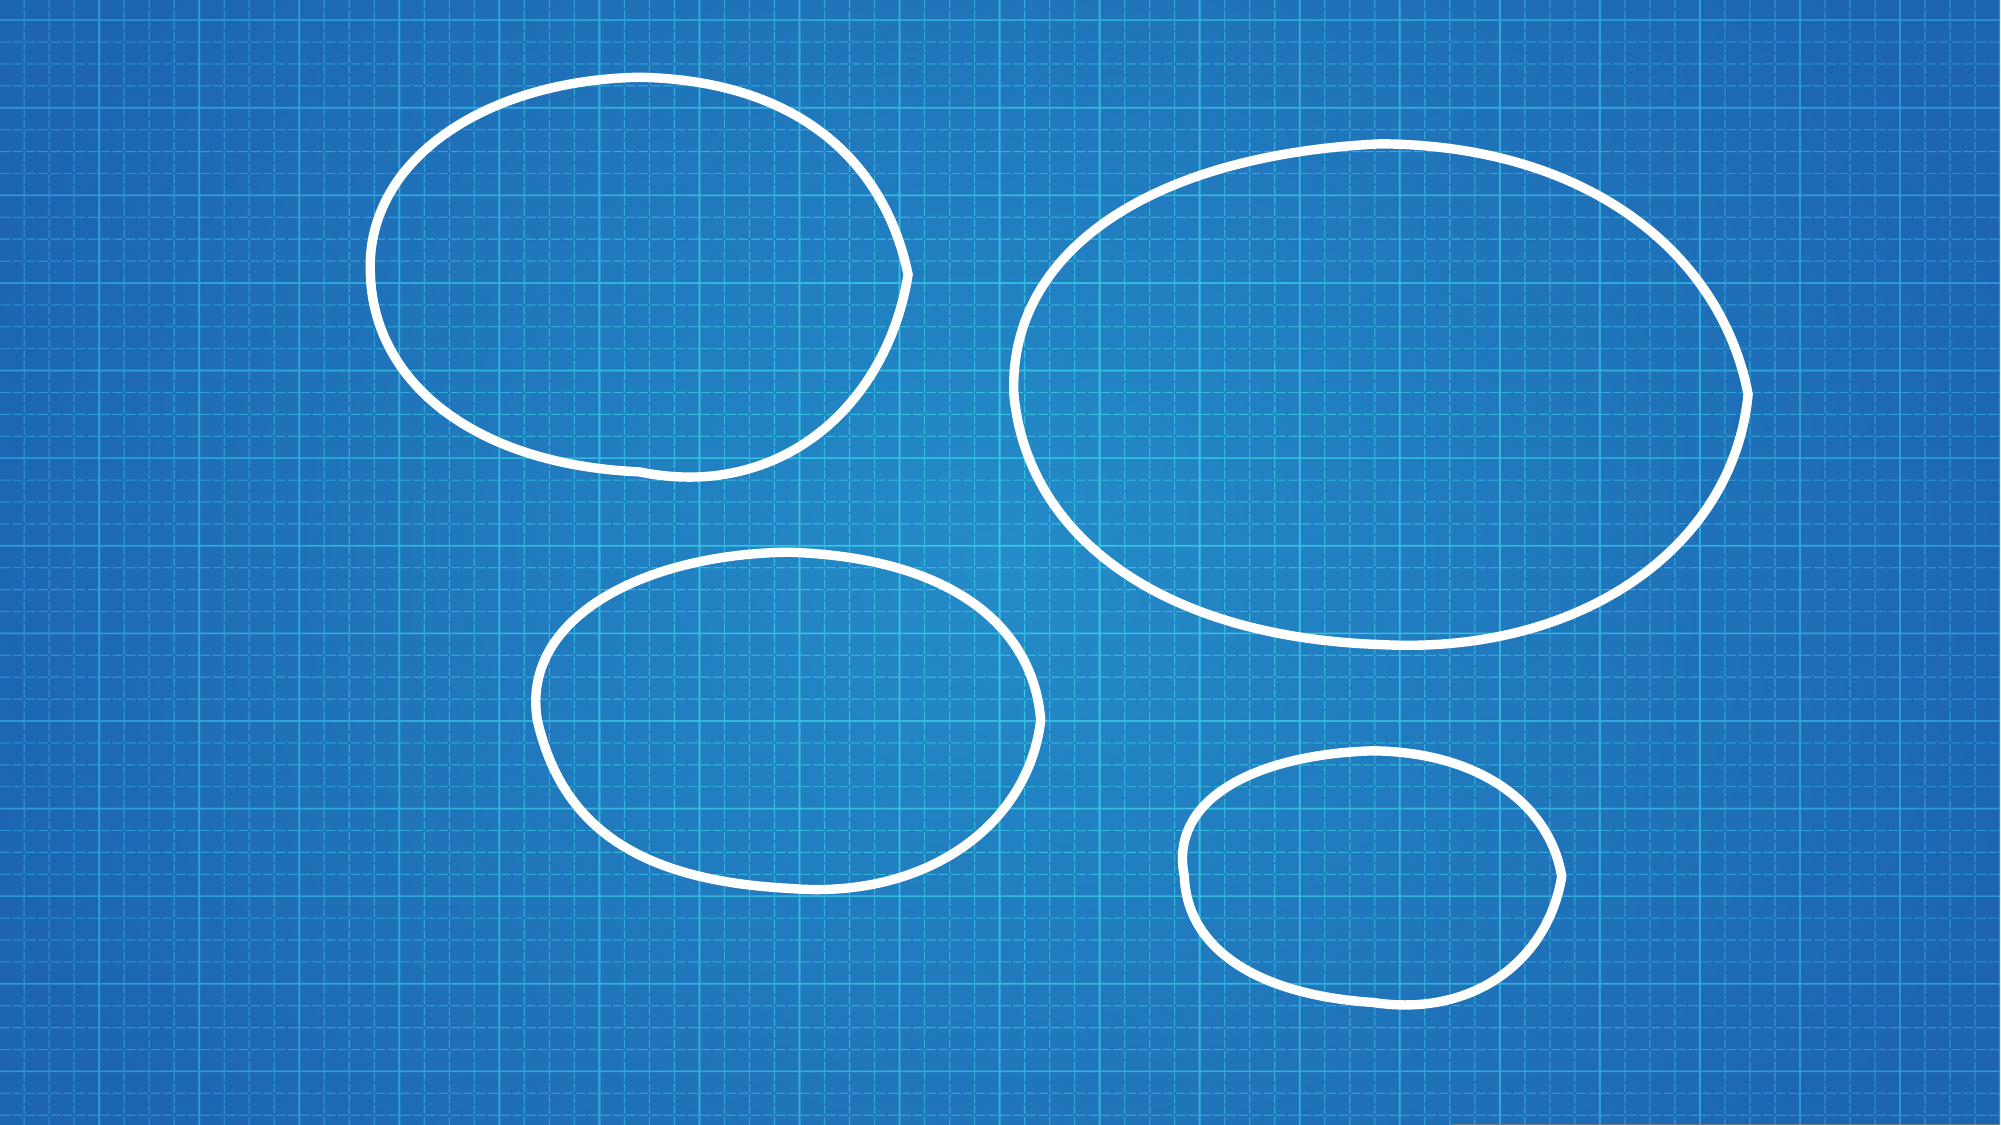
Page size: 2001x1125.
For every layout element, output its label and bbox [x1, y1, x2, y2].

text_box [0, 0, 2000, 1125]
